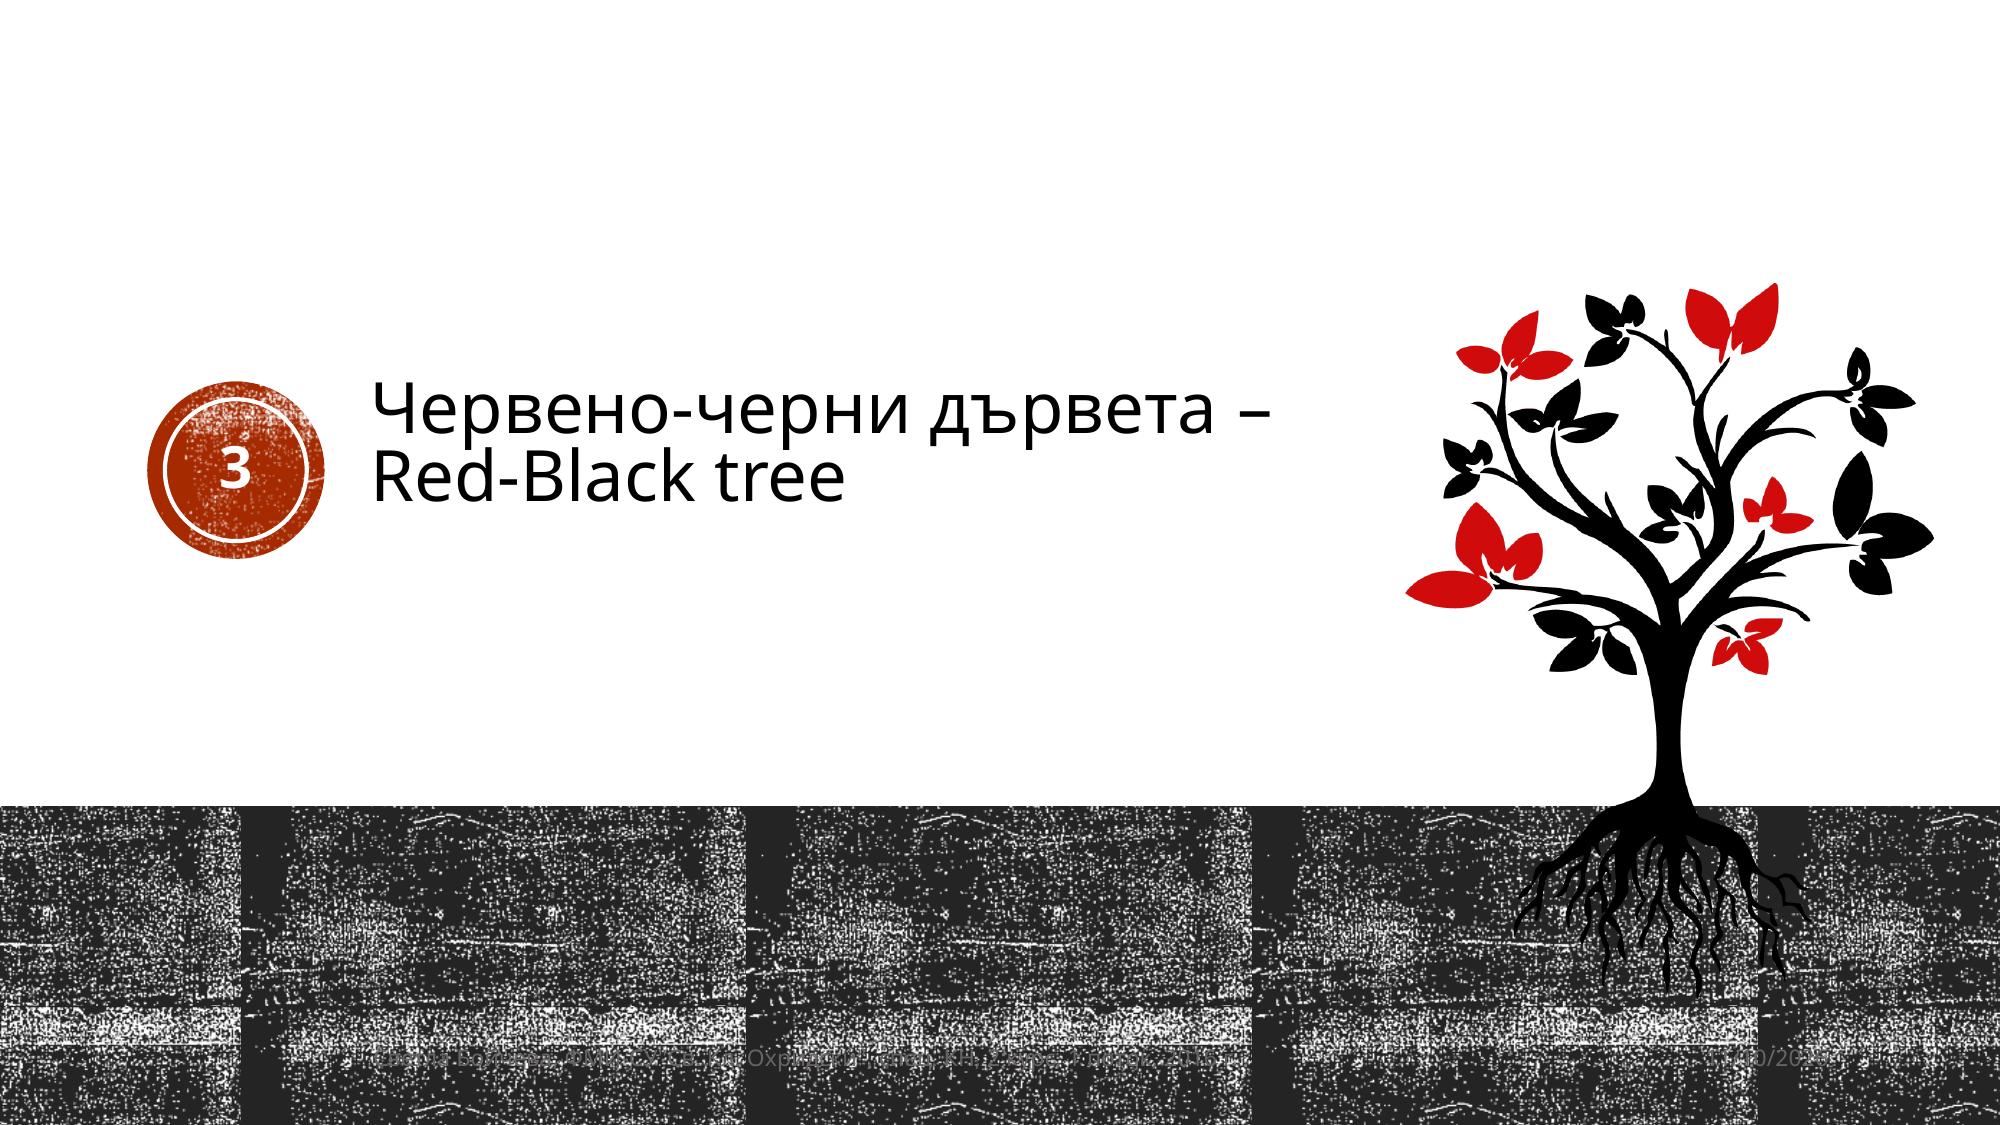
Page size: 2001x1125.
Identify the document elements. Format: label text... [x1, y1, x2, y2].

picture [1405, 283, 1934, 1000]
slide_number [1409, 1028, 1844, 1089]
footer Светла Бойчева, ФМИ-СУ"Св. Кл. Охридски", спец. КН, 2 курс, 1 поток, 2016 г. [358, 1028, 1397, 1089]
title Червено-черни дървета – Red-Black tree [355, 201, 1364, 779]
slide_number 3 [138, 411, 334, 530]
